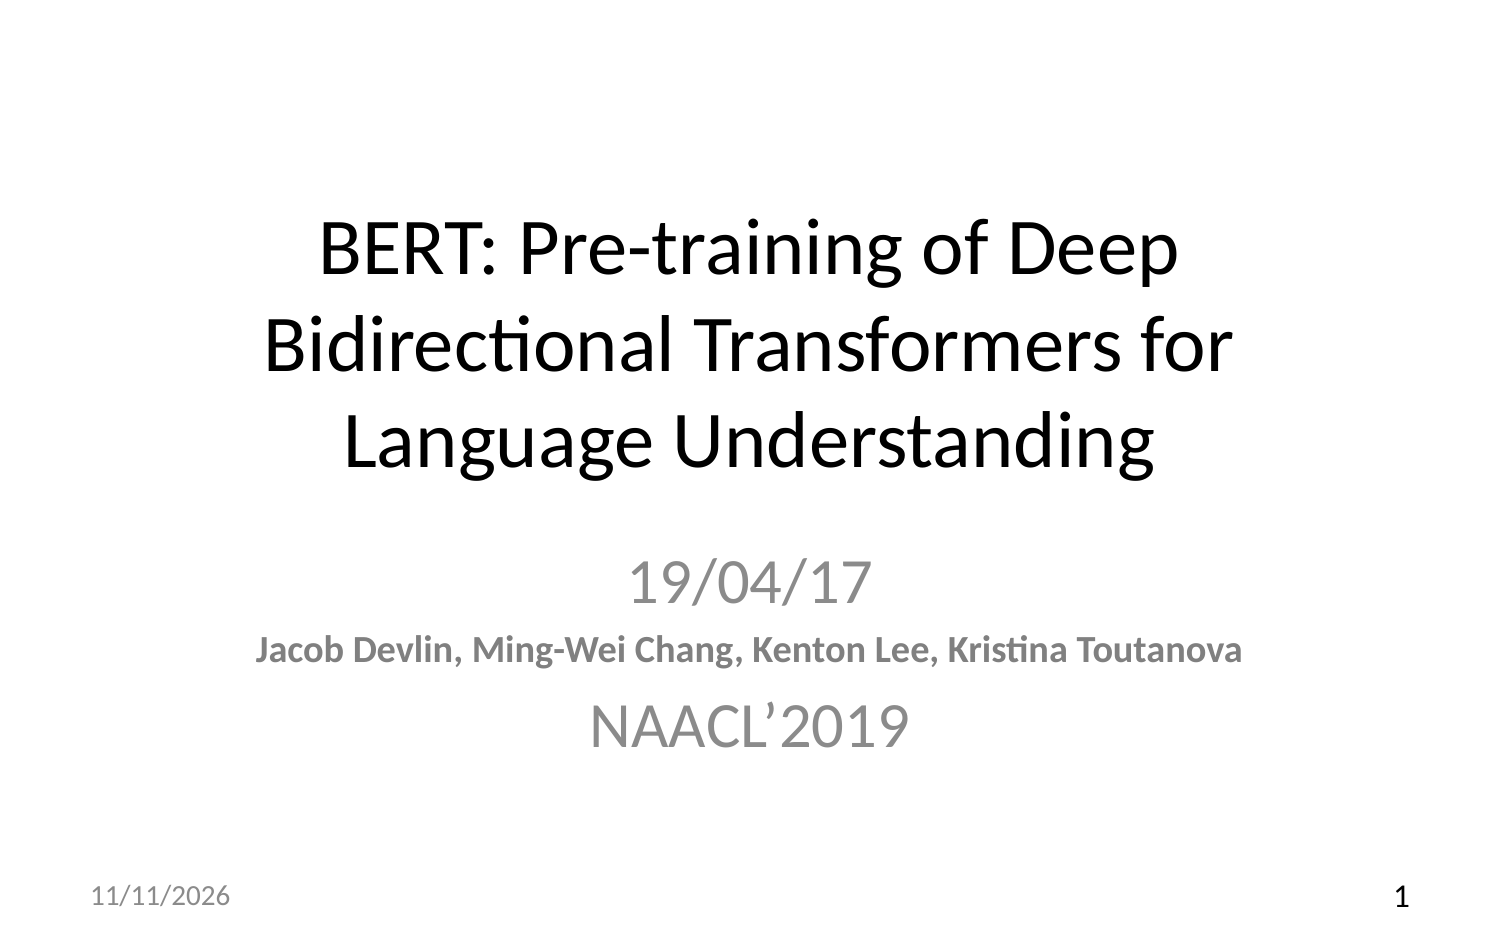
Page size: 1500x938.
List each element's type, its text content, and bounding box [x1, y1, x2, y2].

subtitle 19/04/17 Jacob Devlin, Ming-Wei Chang, Kenton Lee, Kristina Toutanova NAACL’2019 [225, 531, 1275, 771]
slide_number 1 [1074, 868, 1425, 919]
title BERT: Pre-training of Deep Bidirectional Transformers for Language Understanding [112, 185, 1388, 493]
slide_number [75, 868, 425, 919]
